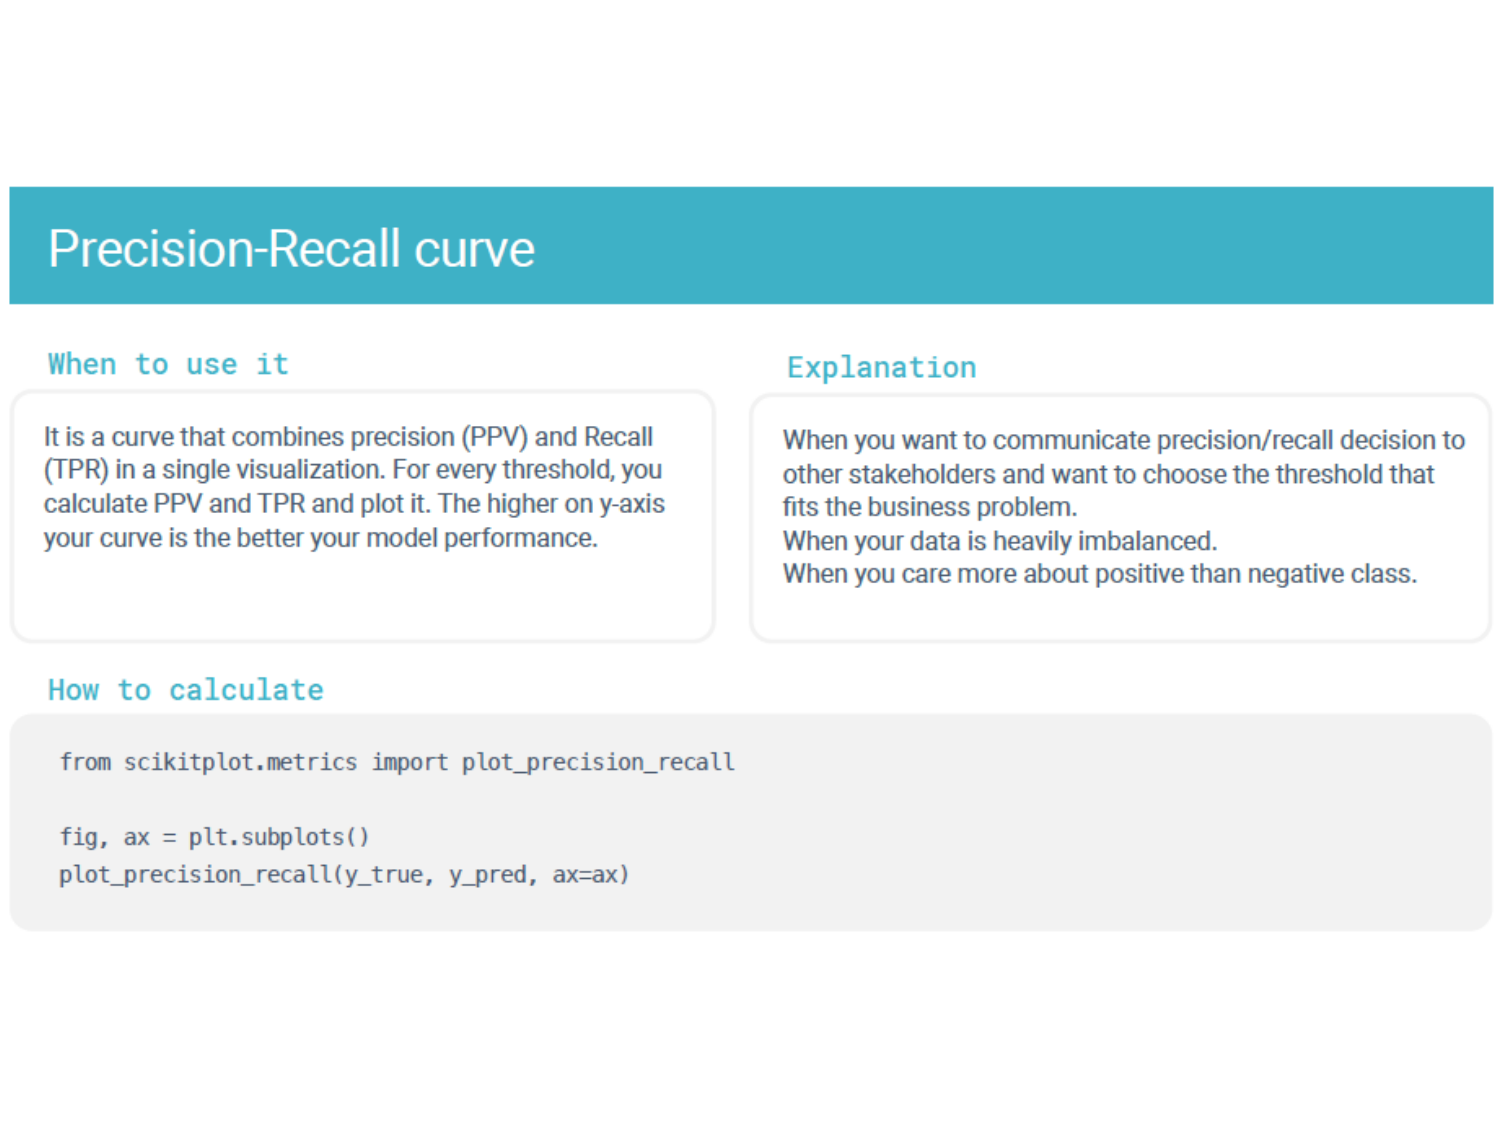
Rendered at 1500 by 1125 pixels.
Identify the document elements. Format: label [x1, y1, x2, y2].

picture [0, 179, 1500, 946]
